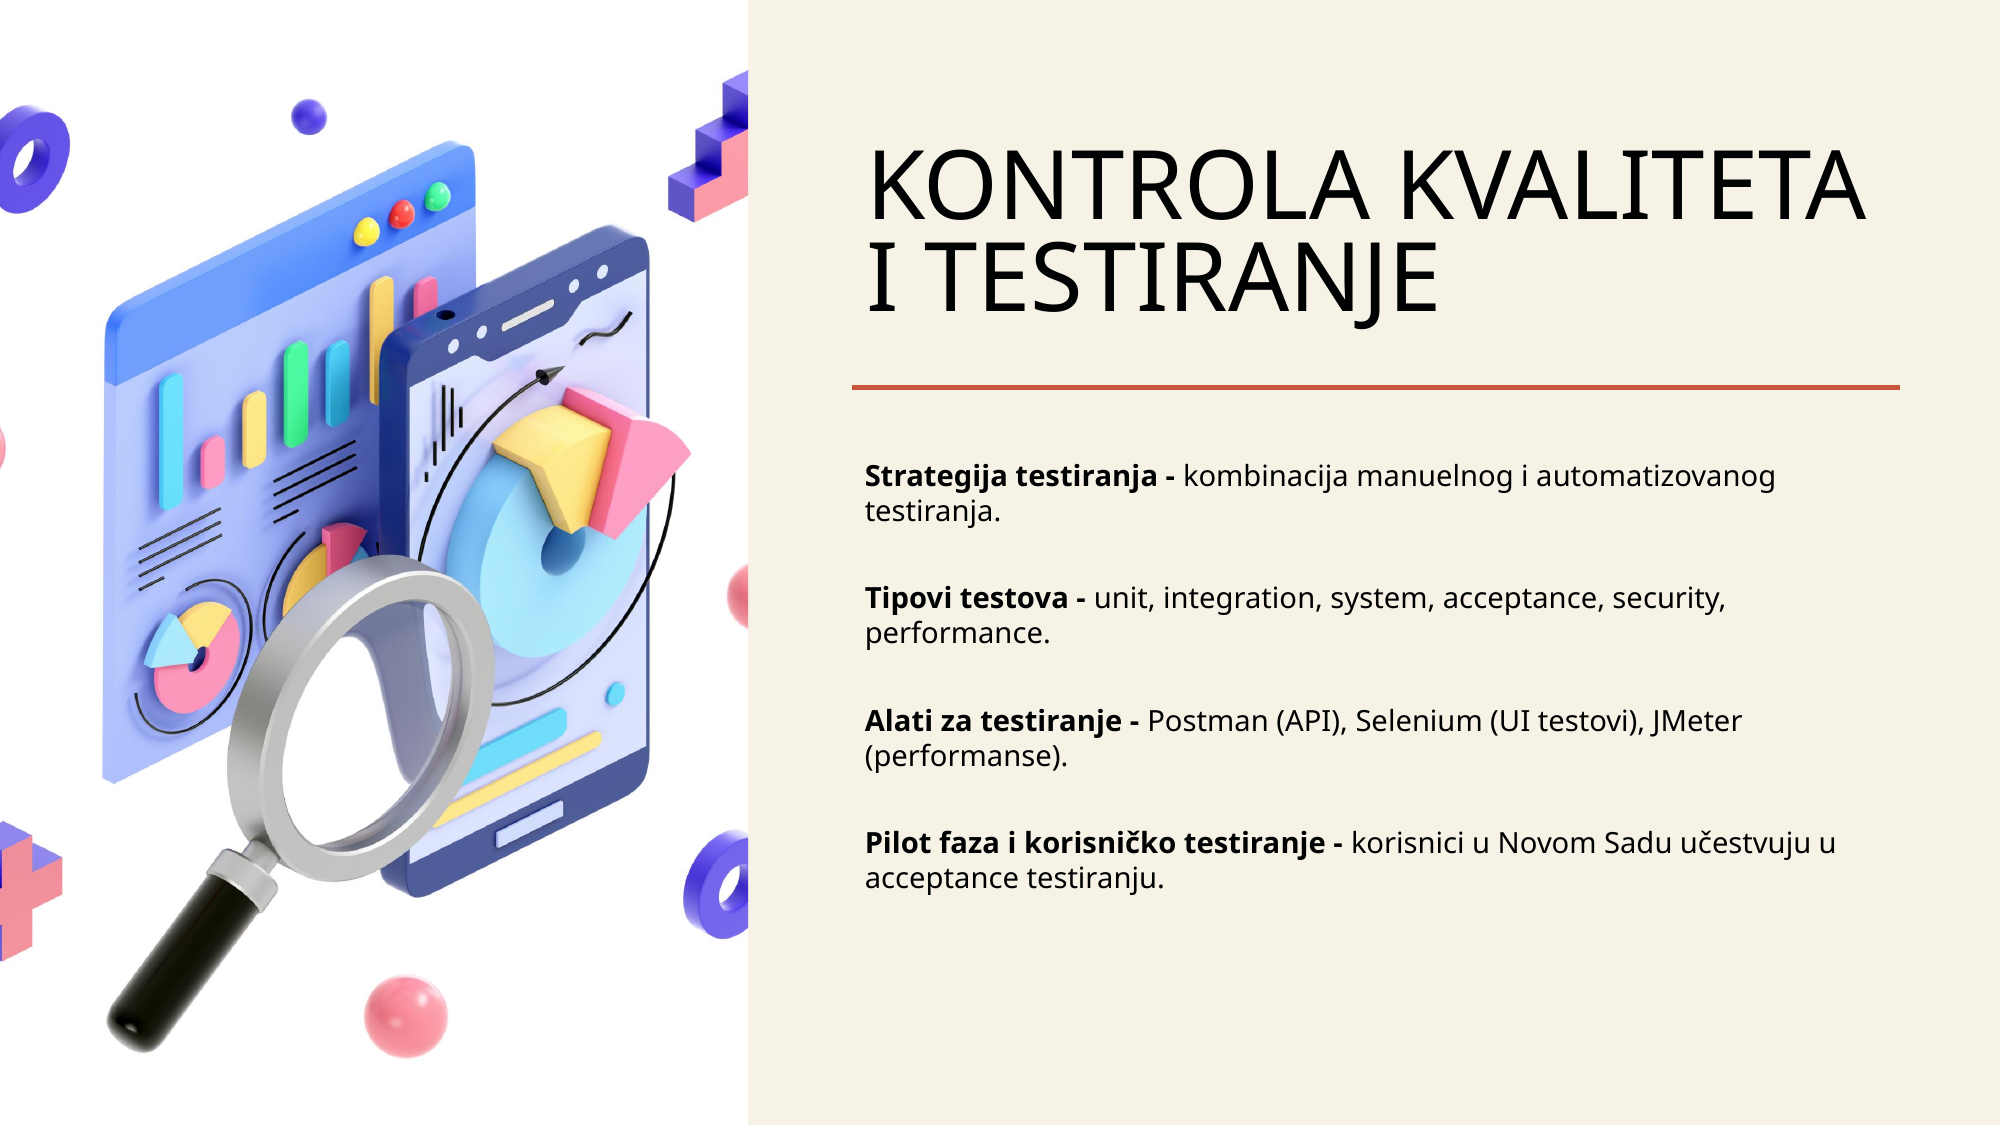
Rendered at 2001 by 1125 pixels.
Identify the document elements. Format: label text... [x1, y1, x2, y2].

list Strategija testiranja - kombinacija manuelnog i automatizovanog testiranja. Tipovi testova - unit, integration, system, acceptance, security, performance. Alati za testiranje - Postman (API), Selenium (UI testovi), JMeter (performanse). Pilot faza i korisničko testiranje - korisnici u Novom Sadu učestvuju u acceptance testiranju. [849, 450, 1899, 1013]
picture [0, 0, 749, 1125]
title Kontrola kvaliteta i testiranje [851, 112, 1900, 338]
